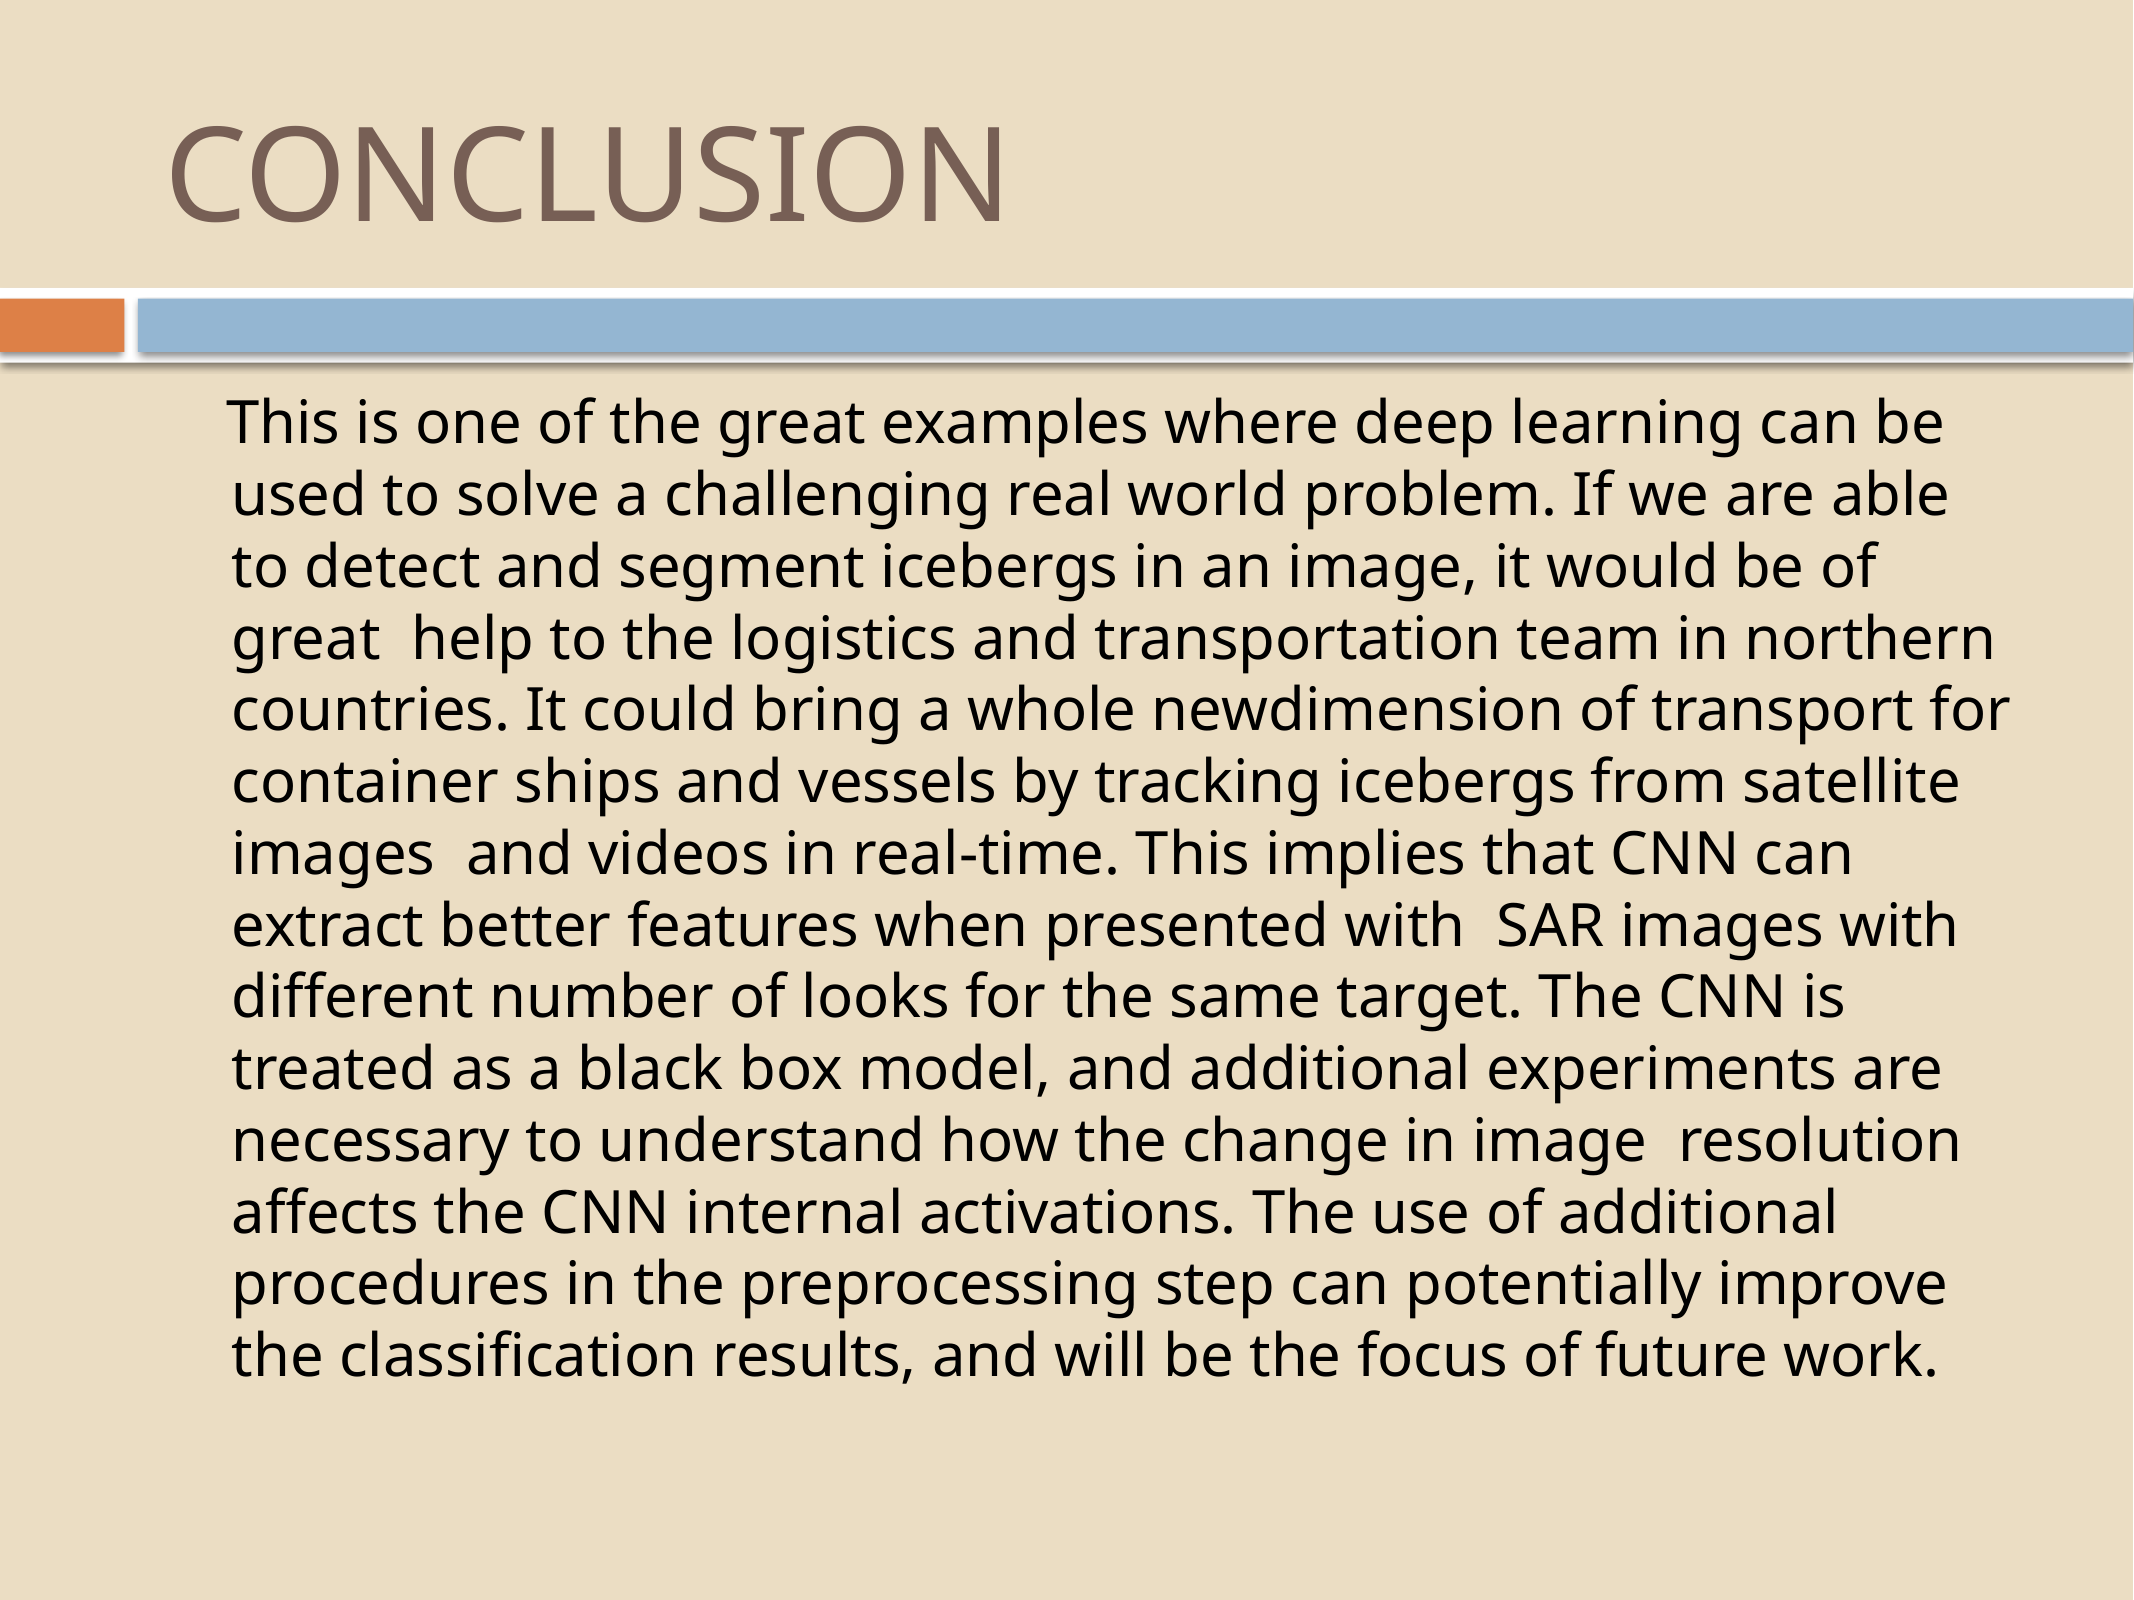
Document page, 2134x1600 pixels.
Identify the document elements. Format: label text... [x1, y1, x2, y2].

title CONCLUSION [142, 53, 2046, 285]
list This is one of the great examples where deep learning can be used to solve a challenging real world problem. If we are able to detect and segment icebergs in an image, it would be of great help to the logistics and transportation team in northern countries. It could bring a whole newdimension of transport for container ships and vessels by tracking icebergs from satellite images and videos in real-time. This implies that CNN can extract better features when presented with SAR images with different number of looks for the same target. The CNN is treated as a black box model, and additional experiments are necessary to understand how the change in image resolution affects the CNN internal activations. The use of additional procedures in the preprocessing step can potentially improve the classification results, and will be the focus of future work. [142, 373, 2046, 1423]
